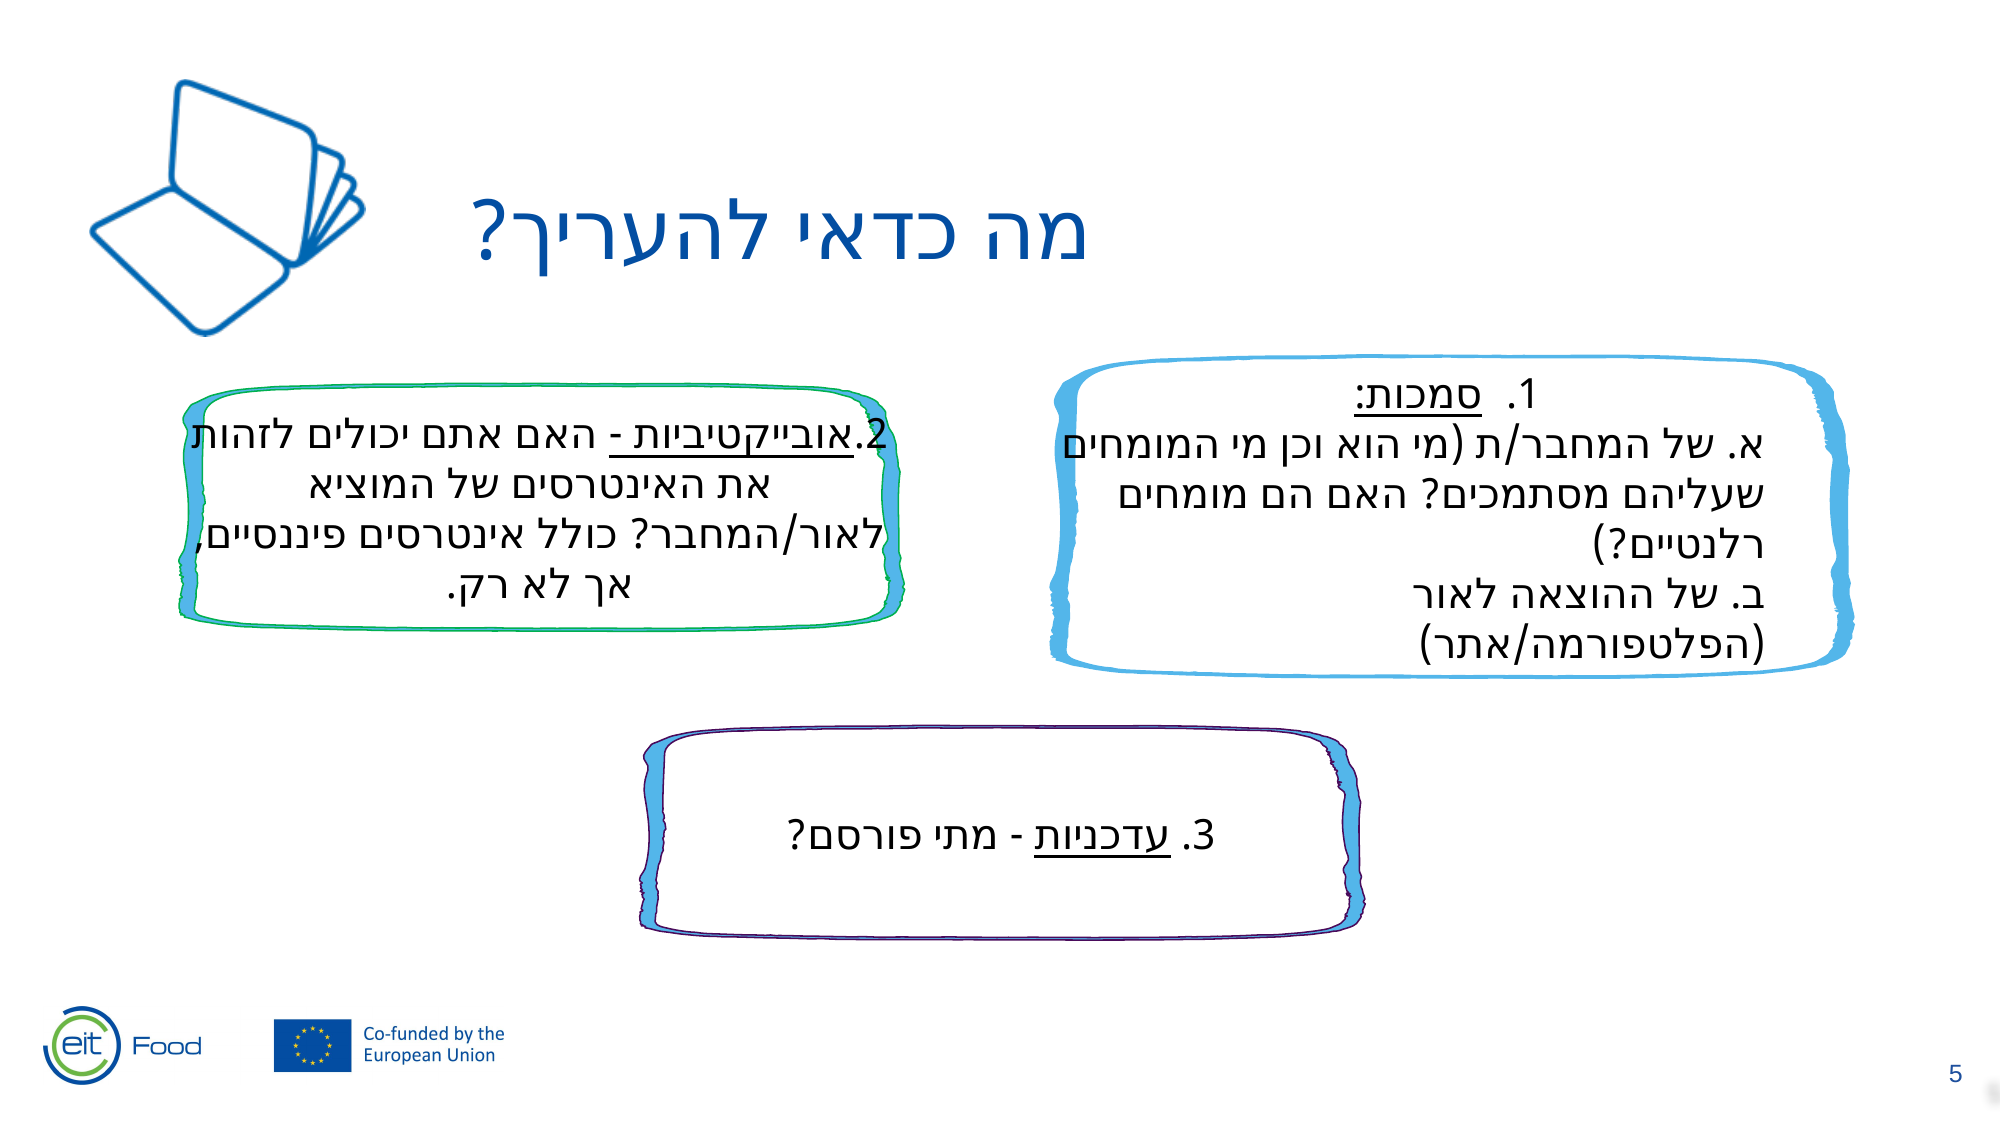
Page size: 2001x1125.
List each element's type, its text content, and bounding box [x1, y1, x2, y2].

text_box 2. אובייקטיביות - האם אתם יכולים לזהות את האינטרסים של המוציא לאור/המחבר? כולל אינטרסים פיננסיים, אך לא רק. [178, 383, 905, 632]
list מה כדאי להעריך? [452, 168, 1551, 299]
slide_number ‹#› [1527, 1042, 1978, 1103]
text_box סמכות: א. של המחבר/ת (מי הוא וכן מי המומחים שעליהם מסתמכים? האם הם מומחים רלנטיים?) ב. של ההוצאה לאור (הפלטפורמה/אתר) [1049, 354, 1856, 680]
text_box 3. עדכניות - מתי פורסם? [639, 725, 1366, 941]
picture [43, 1006, 504, 1085]
picture [89, 79, 366, 337]
